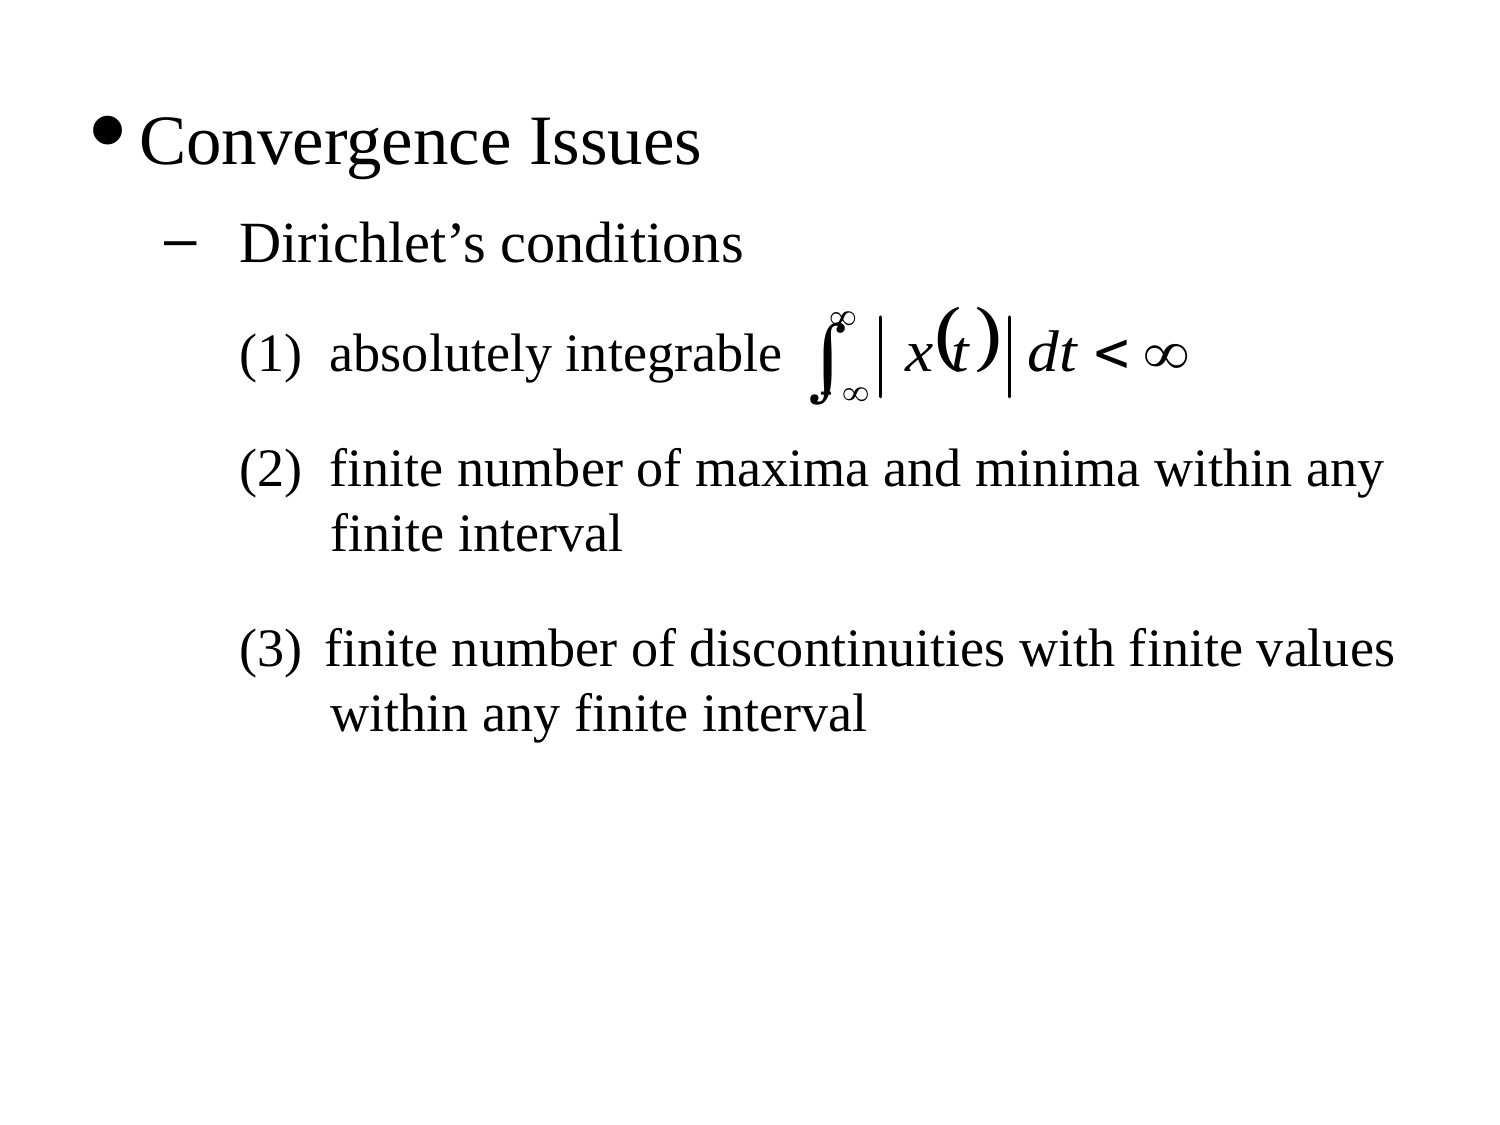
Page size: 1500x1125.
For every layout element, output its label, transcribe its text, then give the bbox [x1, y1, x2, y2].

text_box Convergence Issues Dirichlet’s conditions [0, 1, 1500, 282]
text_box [0, 288, 1500, 752]
